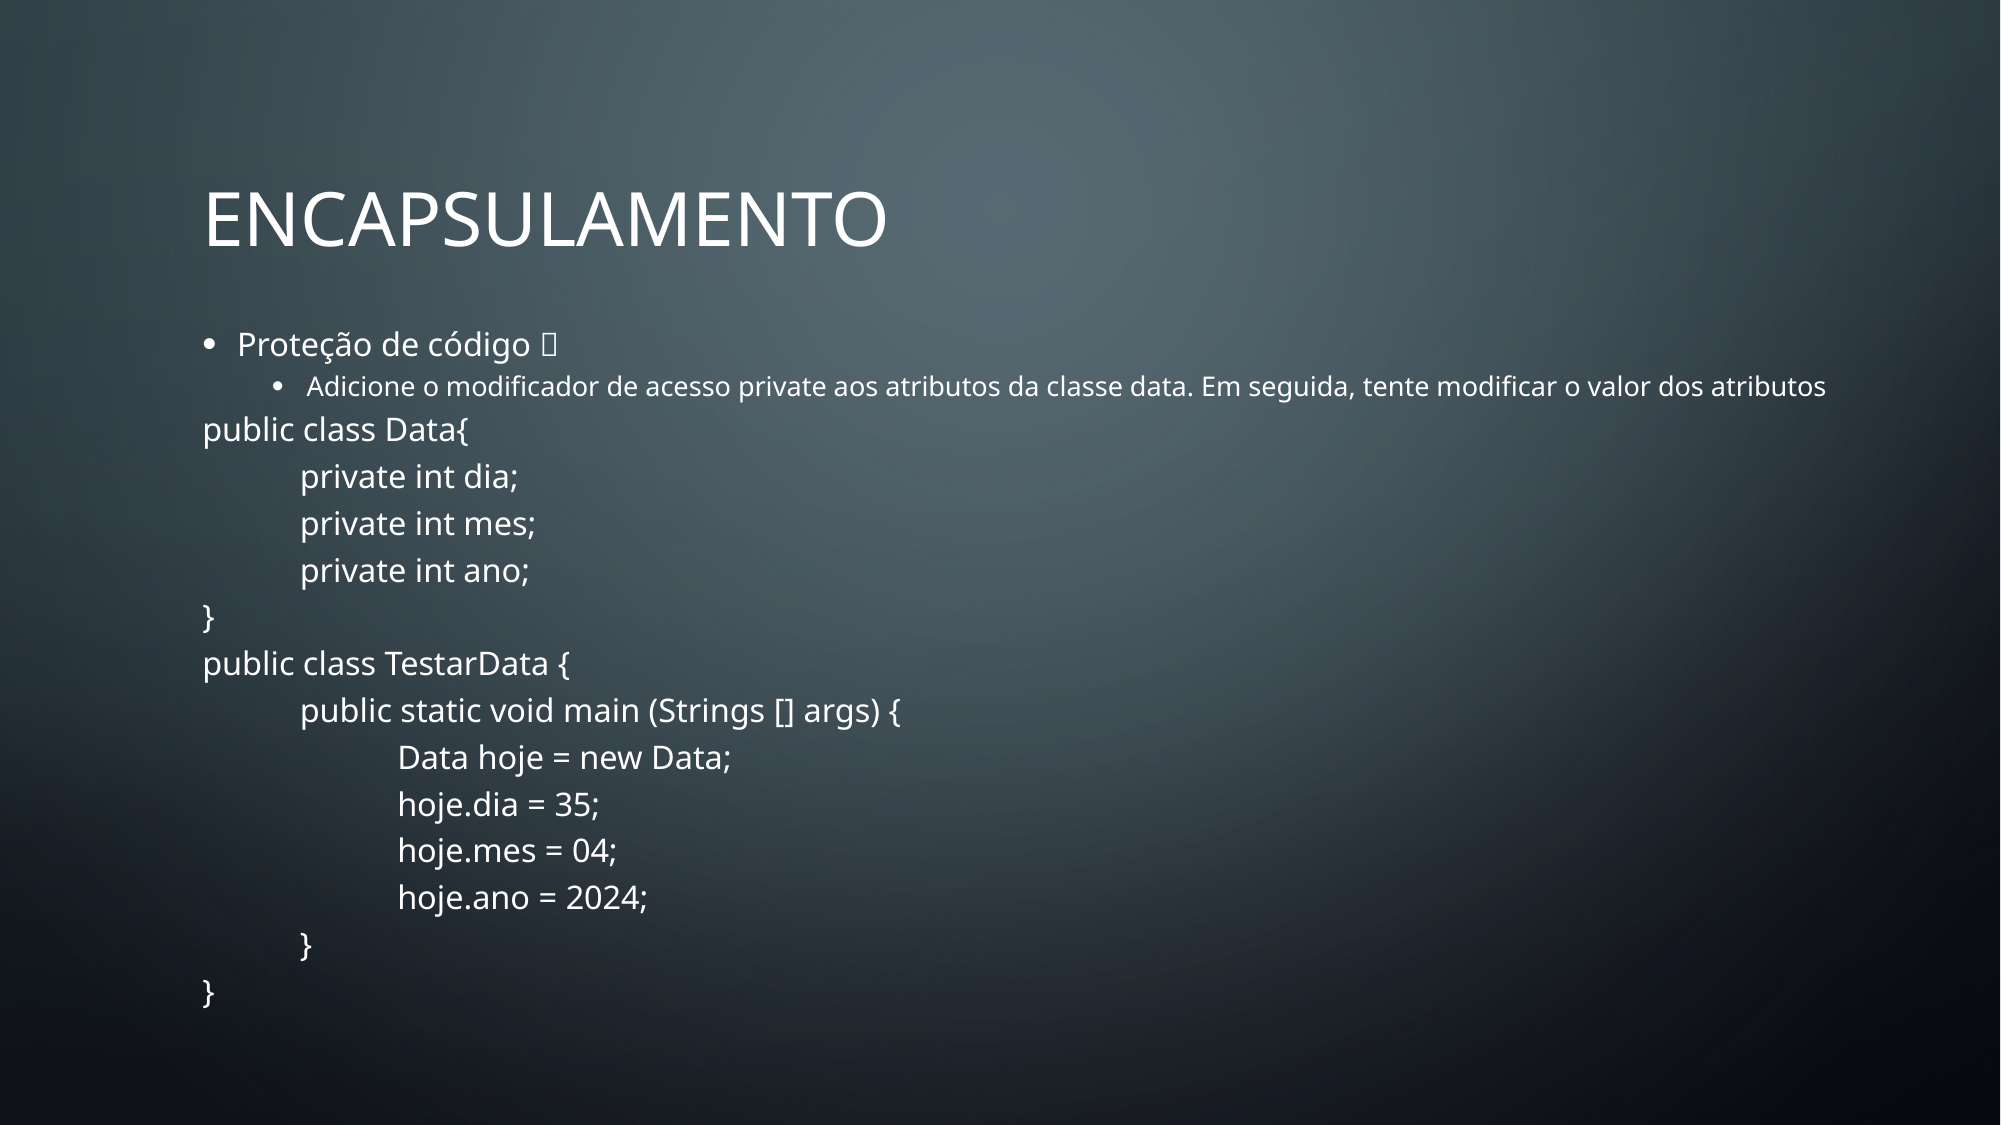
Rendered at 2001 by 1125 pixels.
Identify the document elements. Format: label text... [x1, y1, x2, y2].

title ENCAPSULAMENTO [187, 101, 1813, 308]
list Proteção de código  Adicione o modificador de acesso private aos atributos da classe data. Em seguida, tente modificar o valor dos atributos public class Data{ private int dia; private int mes; private int ano; } public class TestarData { public static void main (Strings [] args) { Data hoje = new Data; hoje.dia = 35; hoje.mes = 04; hoje.ano = 2024; } } [187, 308, 1914, 1024]
